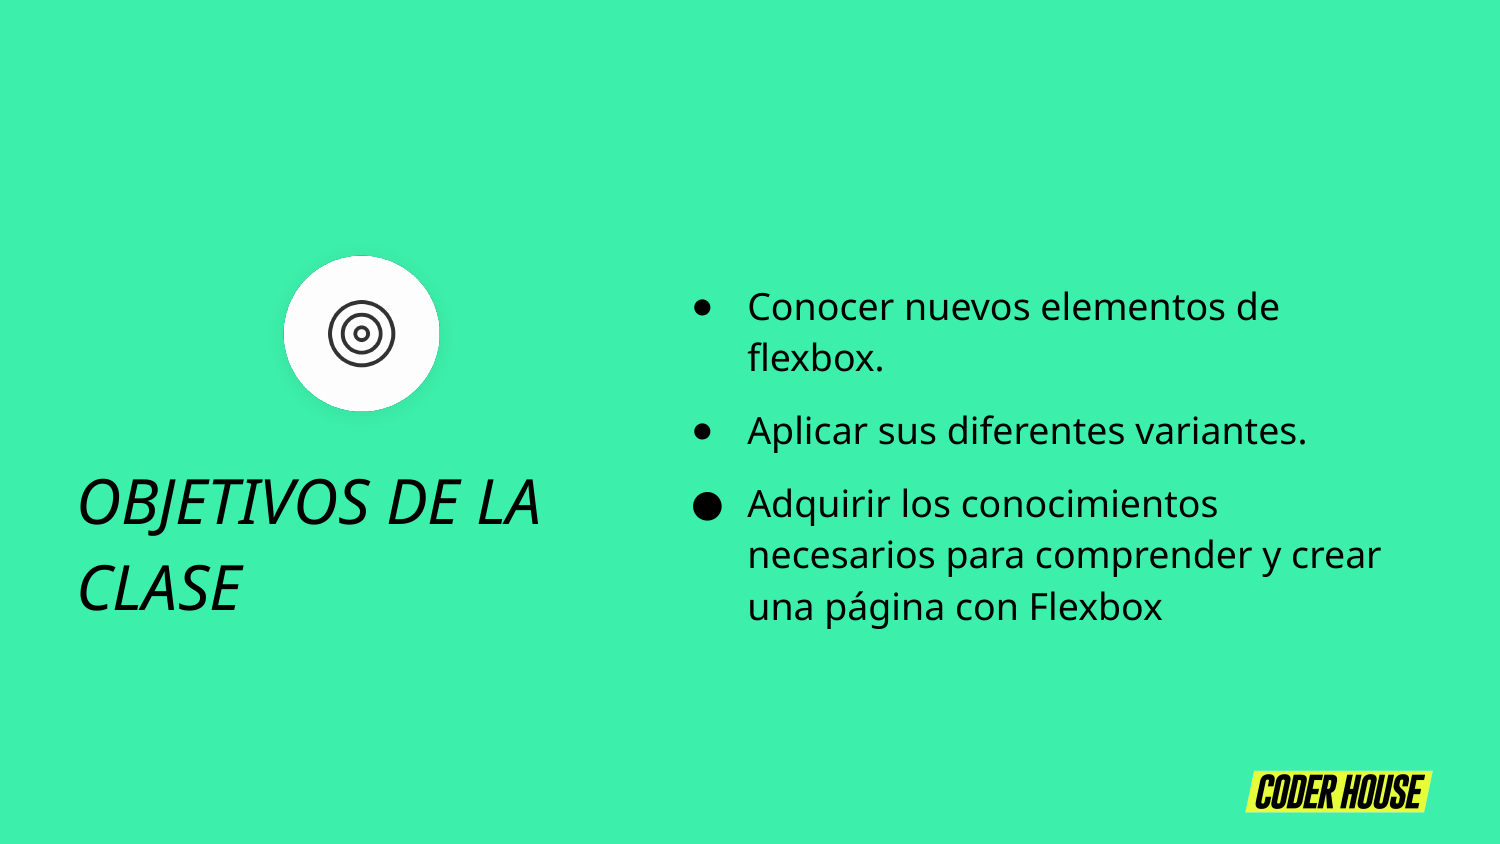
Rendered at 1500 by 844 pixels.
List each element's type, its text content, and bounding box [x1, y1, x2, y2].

picture [1241, 764, 1437, 819]
text_box OBJETIVOS DE LA CLASE [61, 435, 658, 598]
text_box Conocer nuevos elementos de flexbox. Aplicar sus diferentes variantes. Adquirir los conocimientos necesarios para comprender y crear una página con Flexbox [657, 216, 1416, 688]
picture [264, 235, 460, 431]
